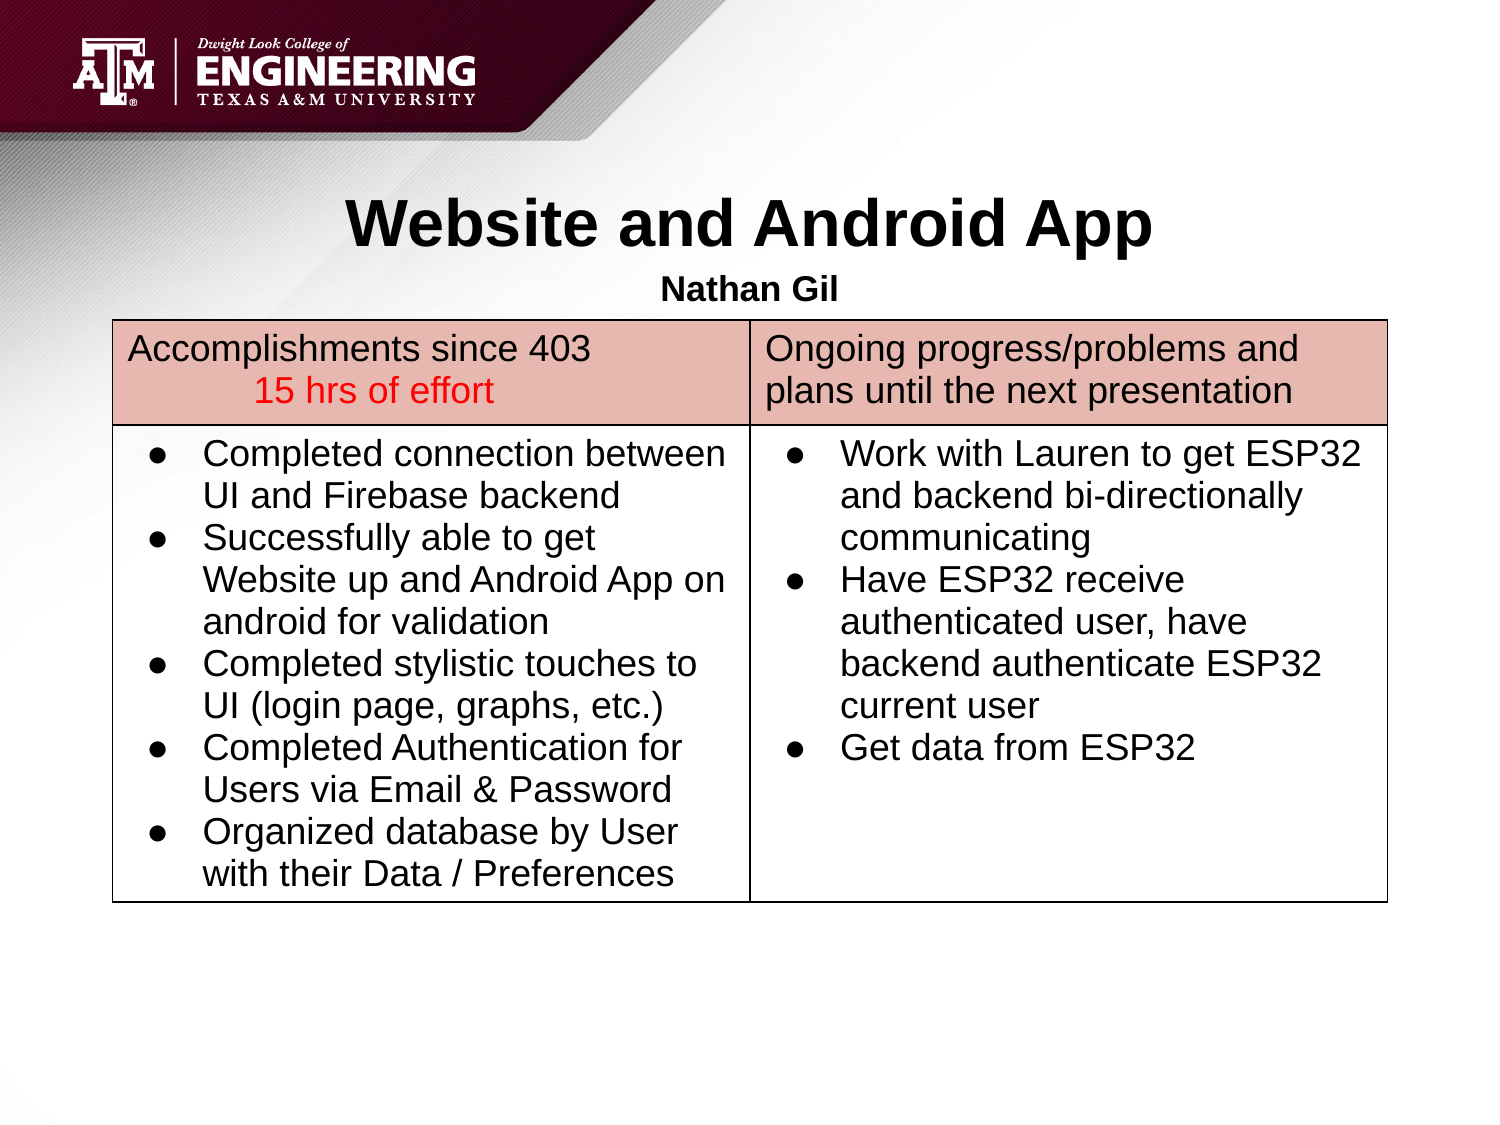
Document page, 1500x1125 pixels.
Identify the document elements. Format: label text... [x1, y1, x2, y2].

picture [0, 0, 1500, 1125]
title Website and Android App Nathan Gil [75, 172, 1425, 304]
table_header Ongoing progress/problems and plans until the next presentation [751, 321, 1387, 424]
table_cell Work with Lauren to get ESP32 and backend bi-directionally communicating Have ESP32 receive authenticated user, have backend authenticate ESP32 current user Get data from ESP32 [751, 426, 1387, 901]
table_header Accomplishments since 403 15 hrs of effort [113, 321, 749, 424]
table_cell Completed connection between UI and Firebase backend Successfully able to get Website up and Android App on android for validation Completed stylistic touches to UI (login page, graphs, etc.) Completed Authentication for Users via Email & Password Organized database by User with their Data / Preferences [113, 426, 749, 901]
